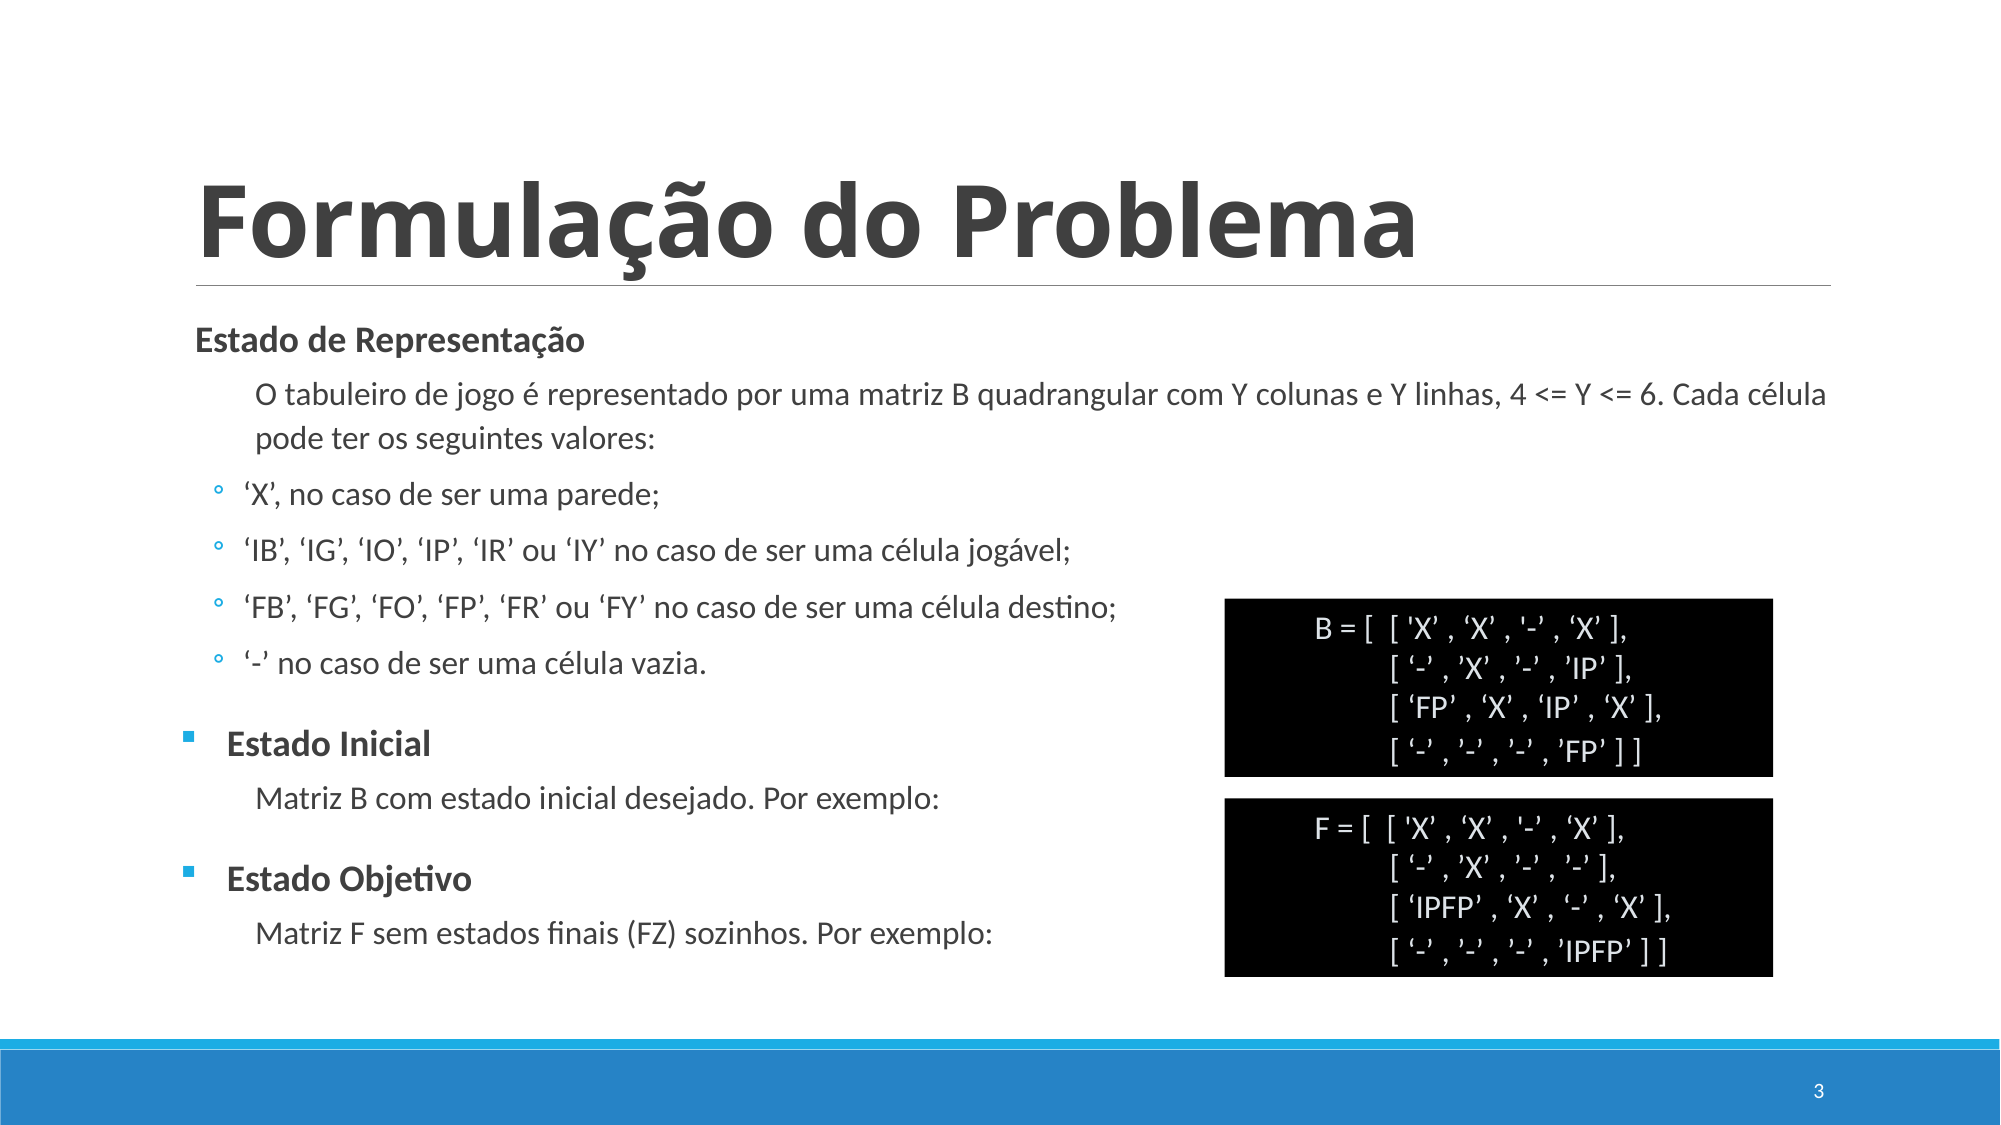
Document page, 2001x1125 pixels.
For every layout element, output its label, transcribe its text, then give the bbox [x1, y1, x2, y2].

text_box F = [ [ 'X’ , ‘X’ , '-’ , ‘X’ ], [ ‘-’ , ’X’ , ’-’ , ’-’ ], [ ‘IPFP’ , ‘X’ , ‘-’ , ‘X’ ], [ ‘-’ , ’-’ , ’-’ , ’IPFP’ ] ] [1224, 798, 1774, 977]
text_box B = [ [ 'X’ , ‘X’ , '-’ , ‘X’ ], [ ‘-’ , ’X’ , ’-’ , ’IP’ ], [ ‘FP’ , ‘X’ , ‘IP’ , ‘X’ ], [ ‘-’ , ’-’ , ’-’ , ’FP’ ] ] [1224, 598, 1774, 777]
list Estado de Representação O tabuleiro de jogo é representado por uma matriz B quadrangular com Y colunas e Y linhas, 4 <= Y <= 6. Cada célula pode ter os seguintes valores: ‘X’, no caso de ser uma parede; ‘IB’, ‘IG’, ‘IO’, ‘IP’, ‘IR’ ou ‘IY’ no caso de ser uma célula jogável; ‘FB’, ‘FG’, ‘FO’, ‘FP’, ‘FR’ ou ‘FY’ no caso de ser uma célula destino; ‘-’ no caso de ser uma célula vazia. Estado Inicial Matriz B com estado inicial desejado. Por exemplo: Estado Objetivo Matriz F sem estados finais (FZ) sozinhos. Por exemplo: [180, 302, 1830, 963]
title Formulação do Problema [180, 47, 1830, 285]
slide_number 3 [1624, 1059, 1840, 1120]
